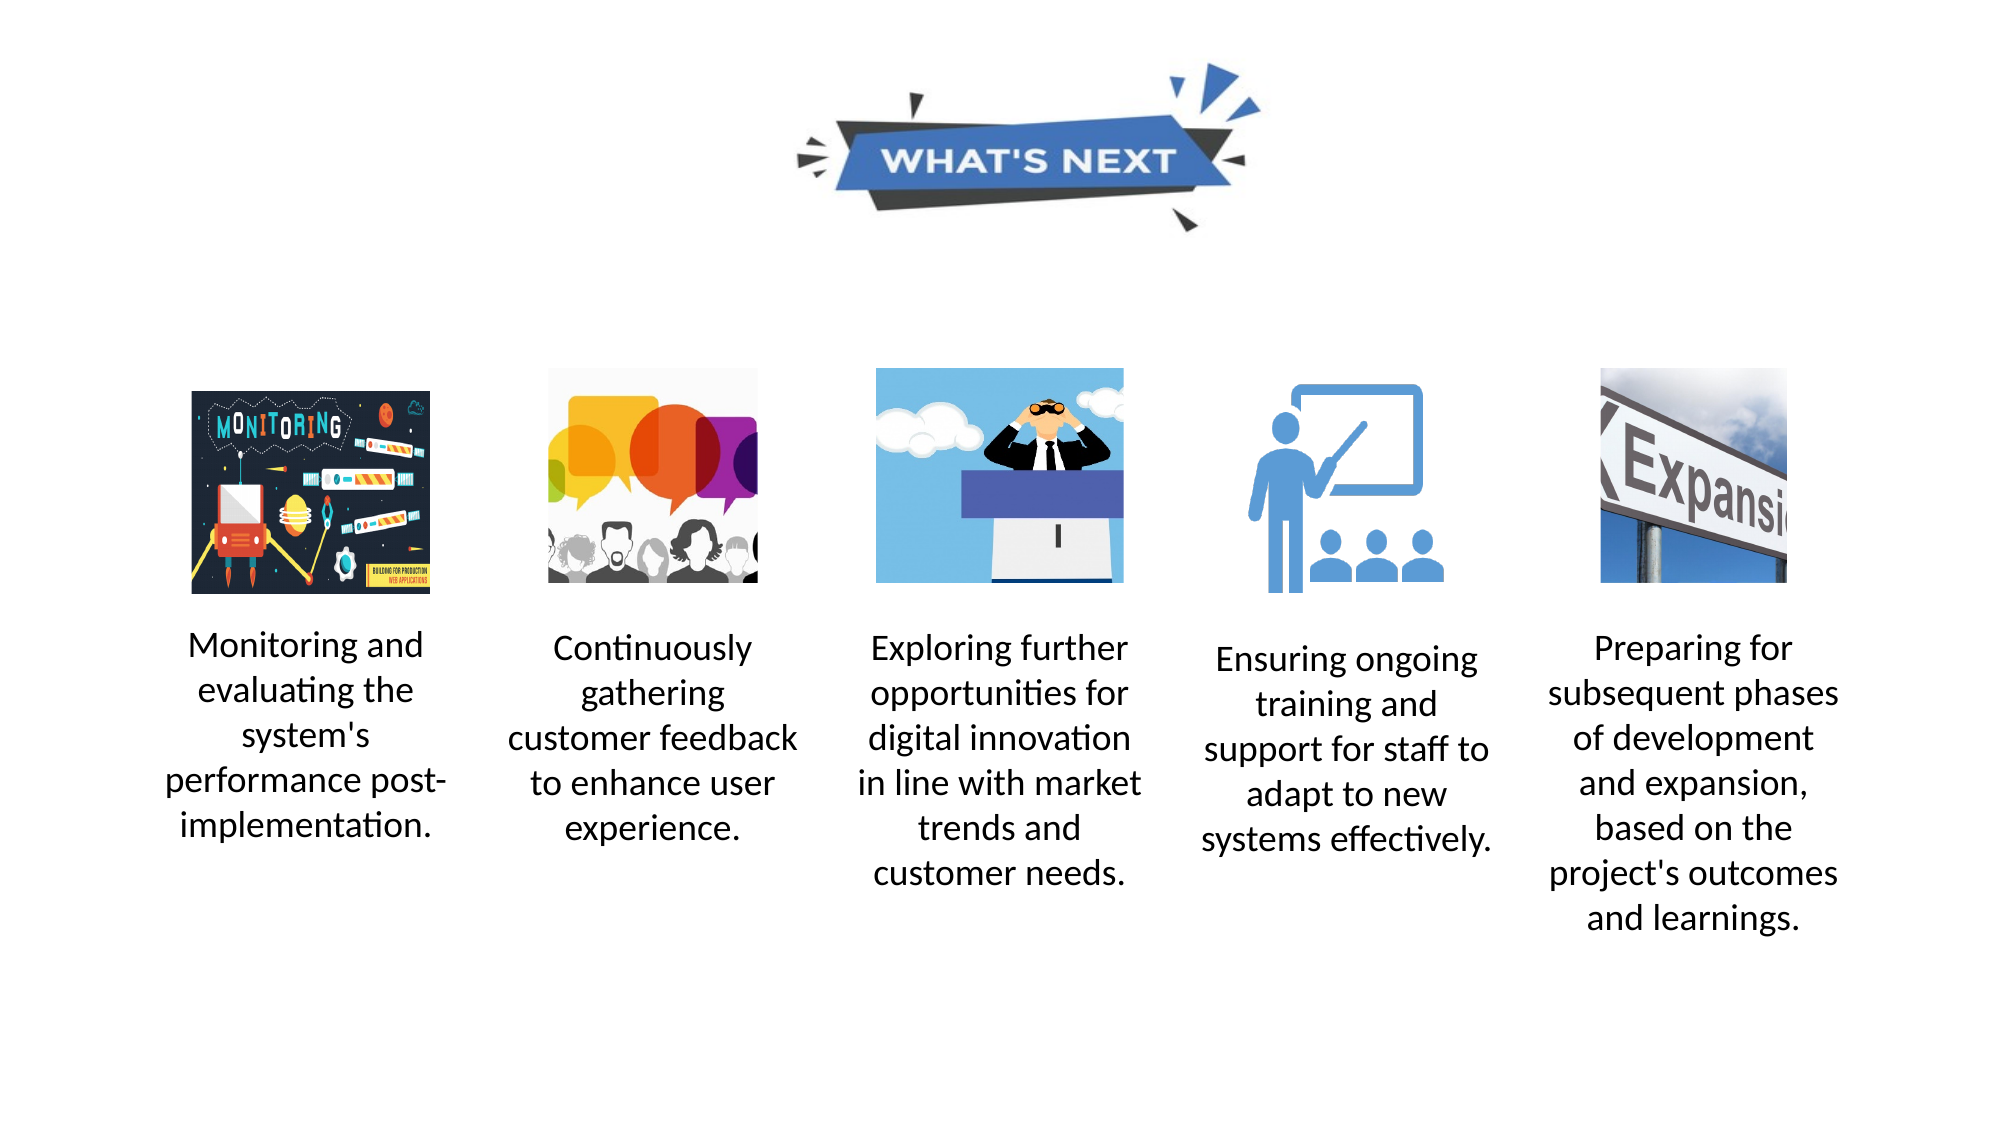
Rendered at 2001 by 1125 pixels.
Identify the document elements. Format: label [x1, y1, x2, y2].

picture [744, 51, 1325, 246]
list [137, 299, 1863, 1014]
